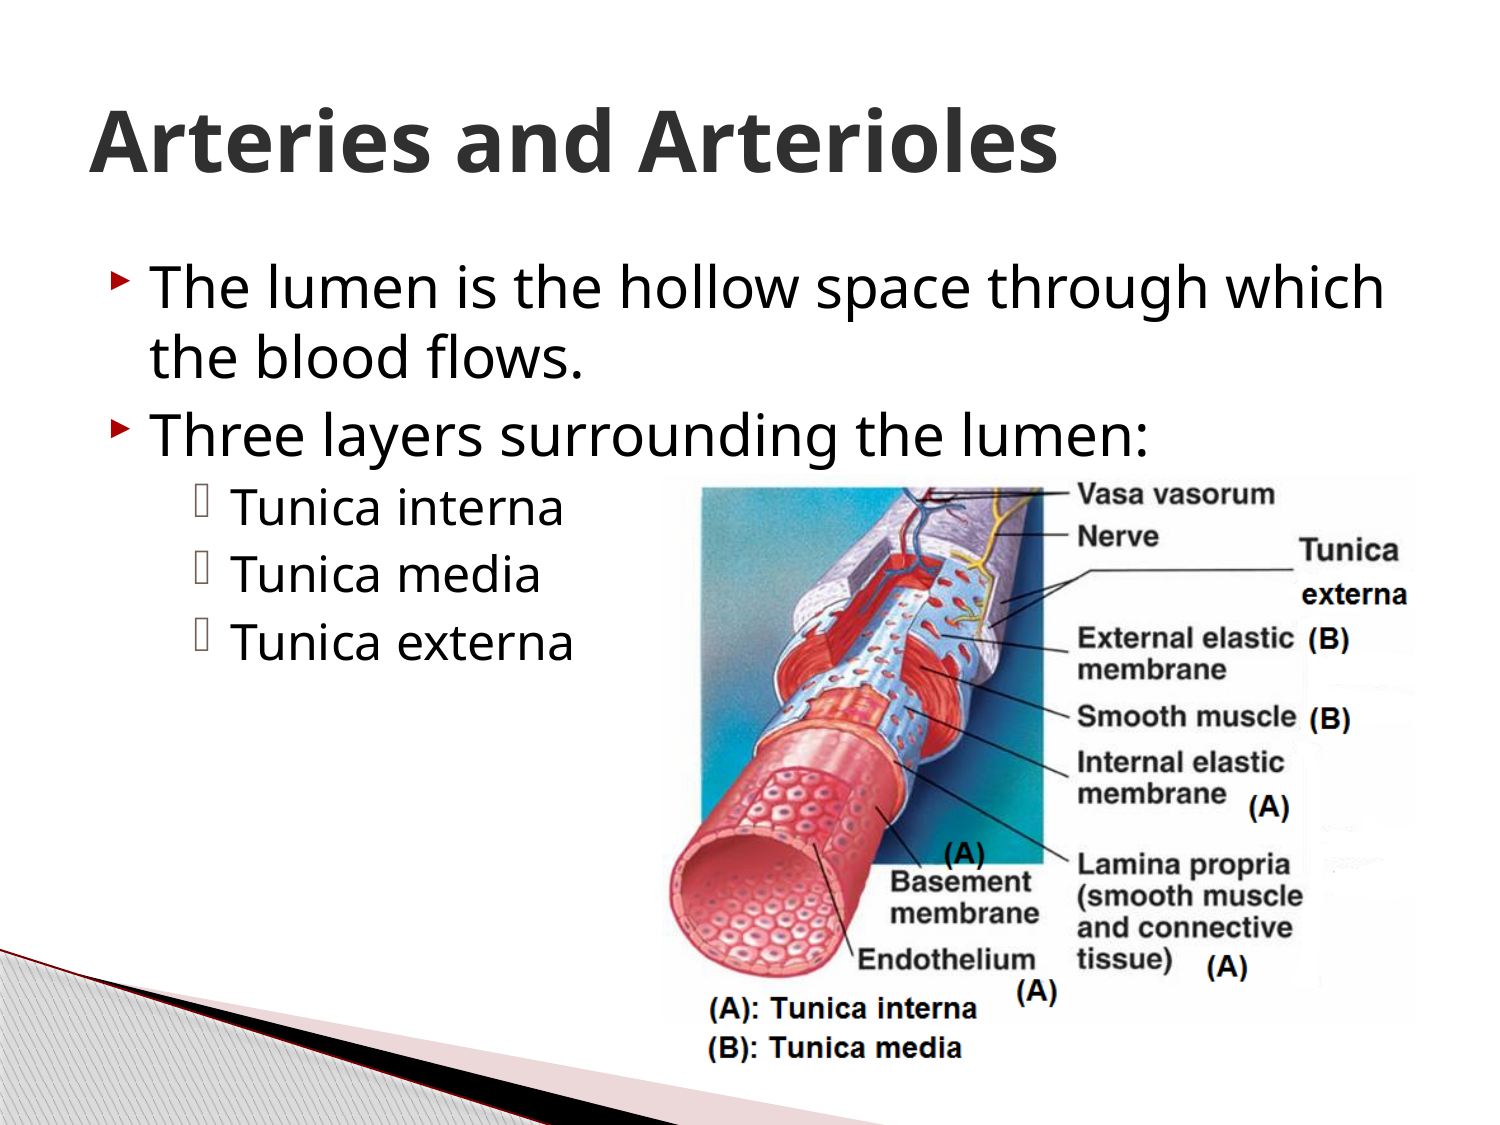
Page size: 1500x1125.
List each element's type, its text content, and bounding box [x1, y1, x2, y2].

picture [662, 474, 1415, 1067]
title Arteries and Arterioles [75, 45, 1425, 233]
list The lumen is the hollow space through which the blood flows. Three layers surrounding the lumen: Tunica interna Tunica media Tunica externa [75, 243, 1425, 986]
